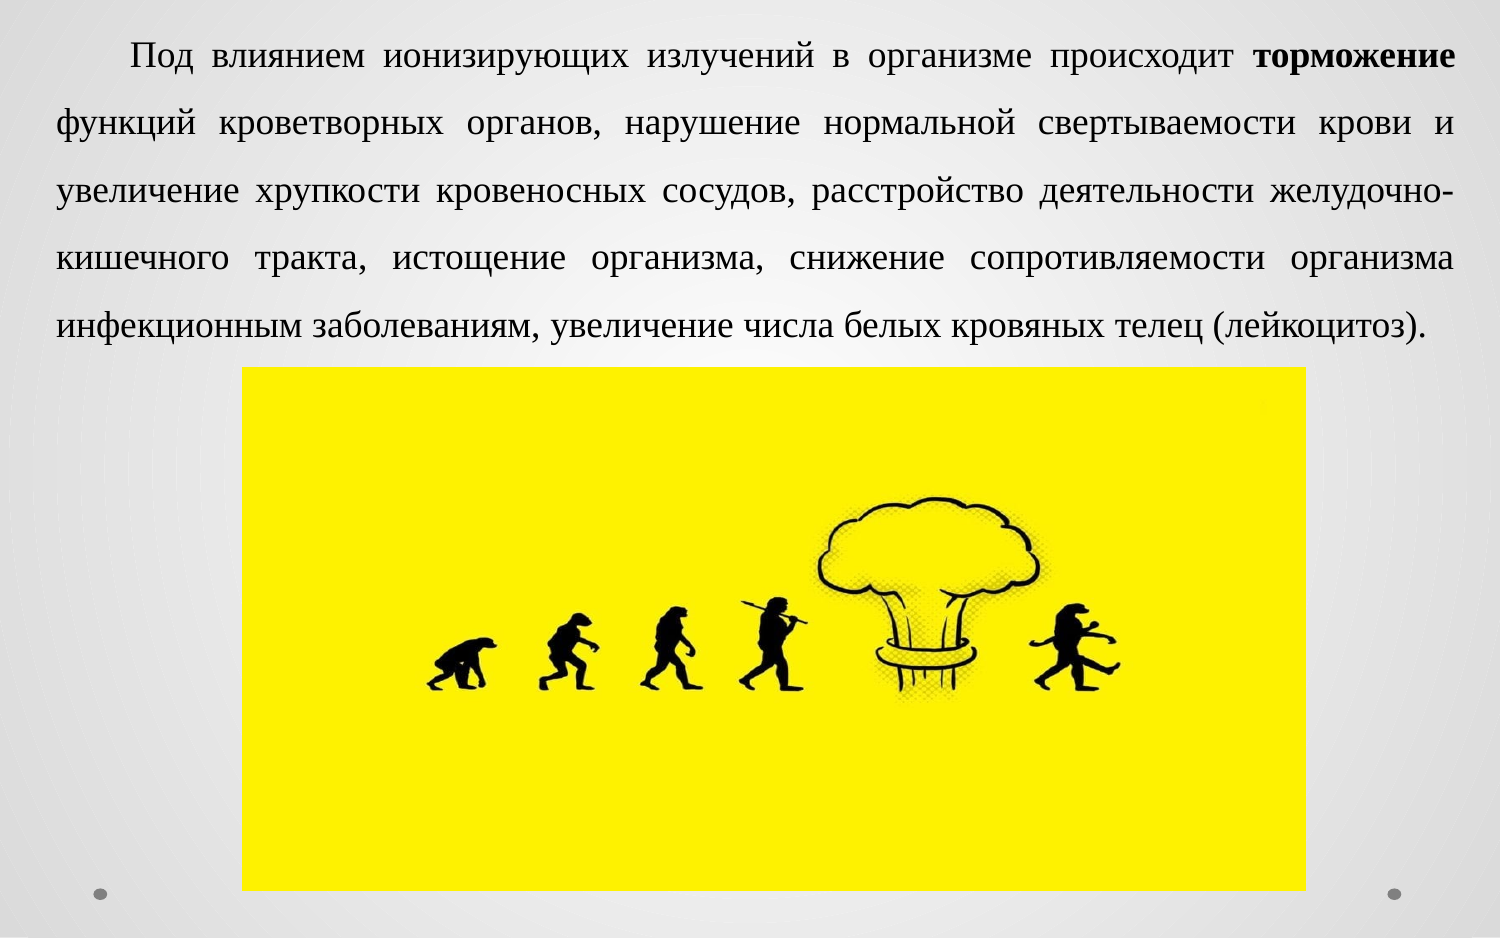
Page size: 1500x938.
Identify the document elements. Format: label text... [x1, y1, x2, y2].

text_box Под влиянием ионизирующих излучений в организме происходит торможение функций кроветворных органов, нарушение нормальной свертываемости крови и увеличение хрупкости кровеносных сосудов, расстройство деятельности желудочно-кишечного тракта, истощение организма, снижение сопротивляемости организма инфекционным заболеваниям, увеличение числа белых кровяных телец (лейкоцитоз). [41, 0, 1471, 353]
picture [241, 366, 1306, 891]
